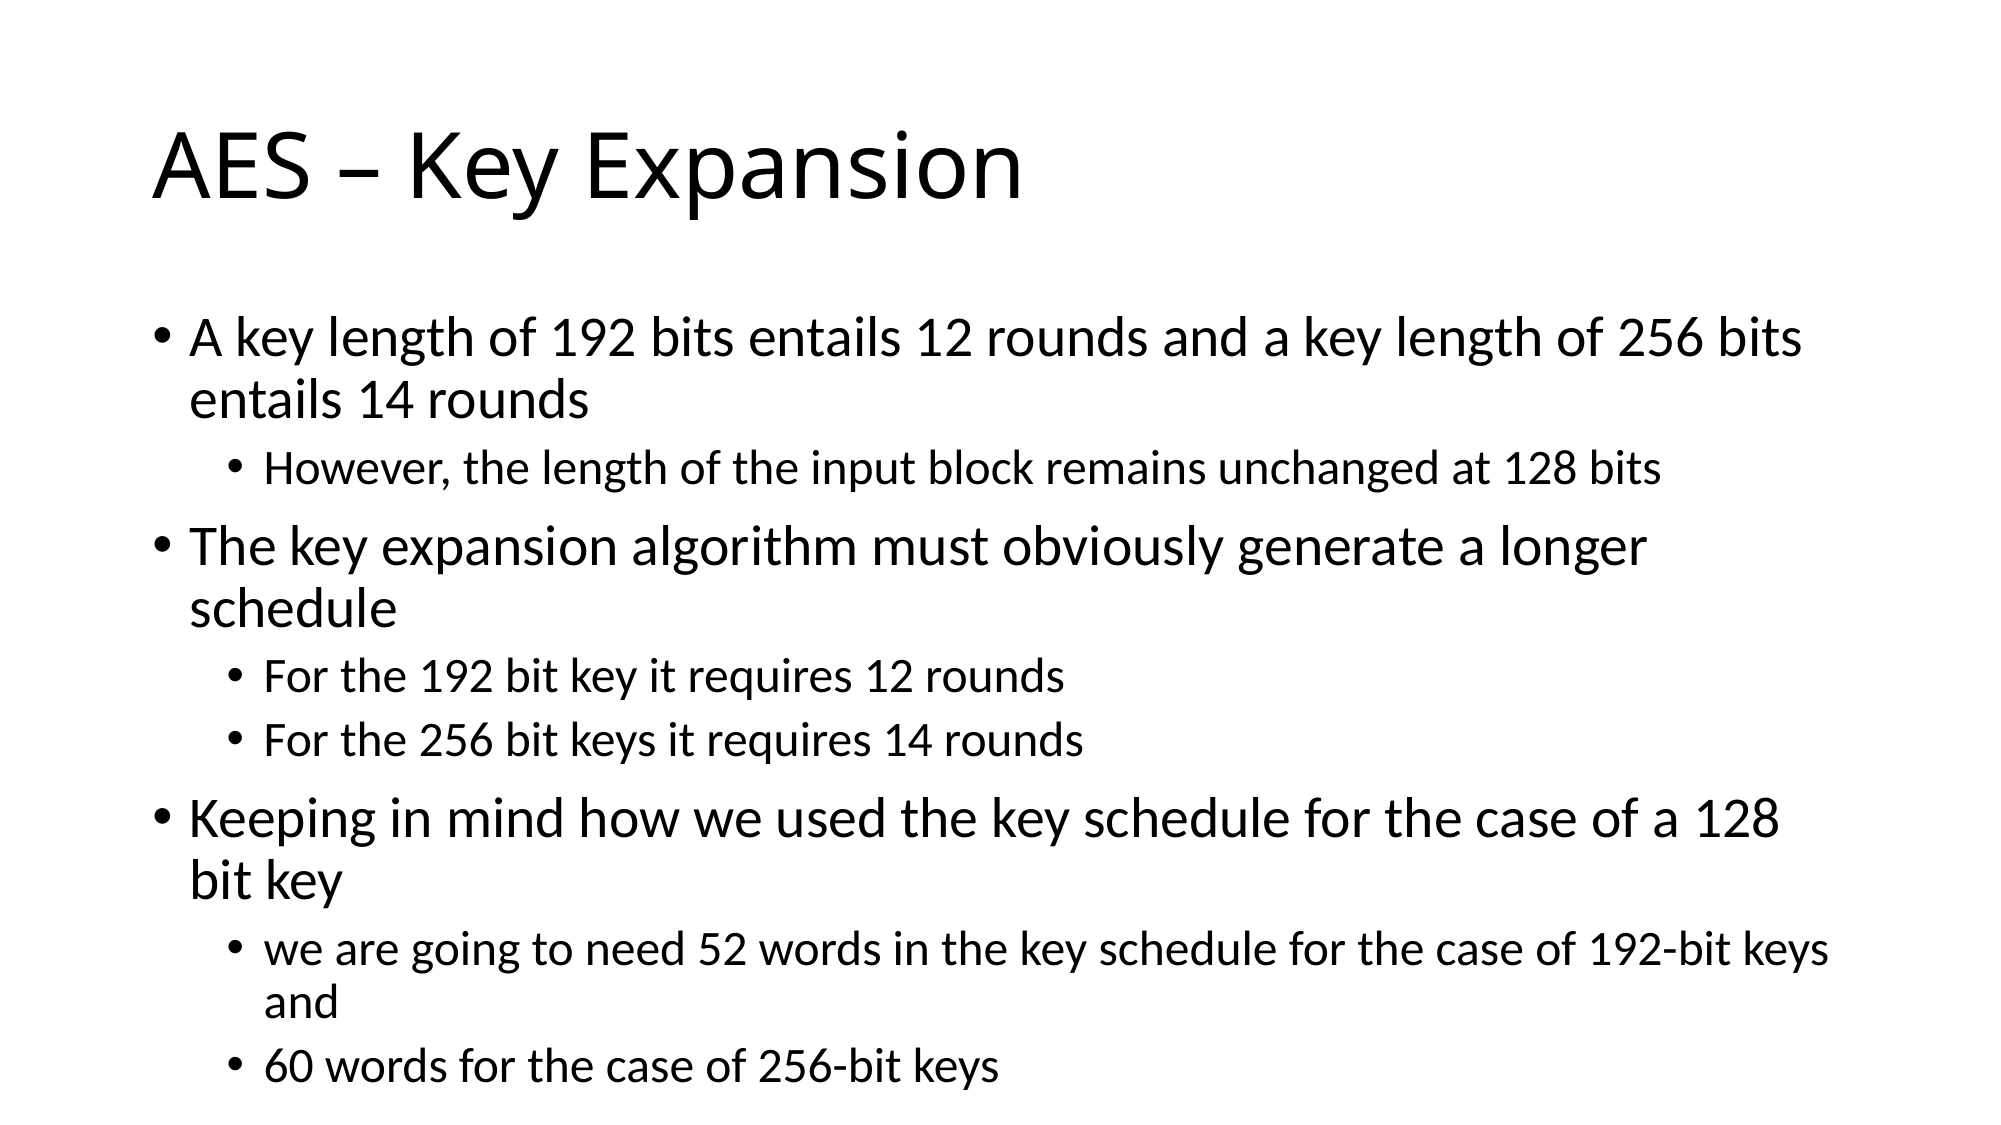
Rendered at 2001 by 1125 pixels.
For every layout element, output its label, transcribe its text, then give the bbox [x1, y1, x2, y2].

title AES – Key Expansion [137, 59, 1863, 278]
list A key length of 192 bits entails 12 rounds and a key length of 256 bits entails 14 rounds However, the length of the input block remains unchanged at 128 bits The key expansion algorithm must obviously generate a longer schedule For the 192 bit key it requires 12 rounds For the 256 bit keys it requires 14 rounds Keeping in mind how we used the key schedule for the case of a 128 bit key we are going to need 52 words in the key schedule for the case of 192-bit keys and 60 words for the case of 256-bit keys [137, 299, 1848, 1101]
